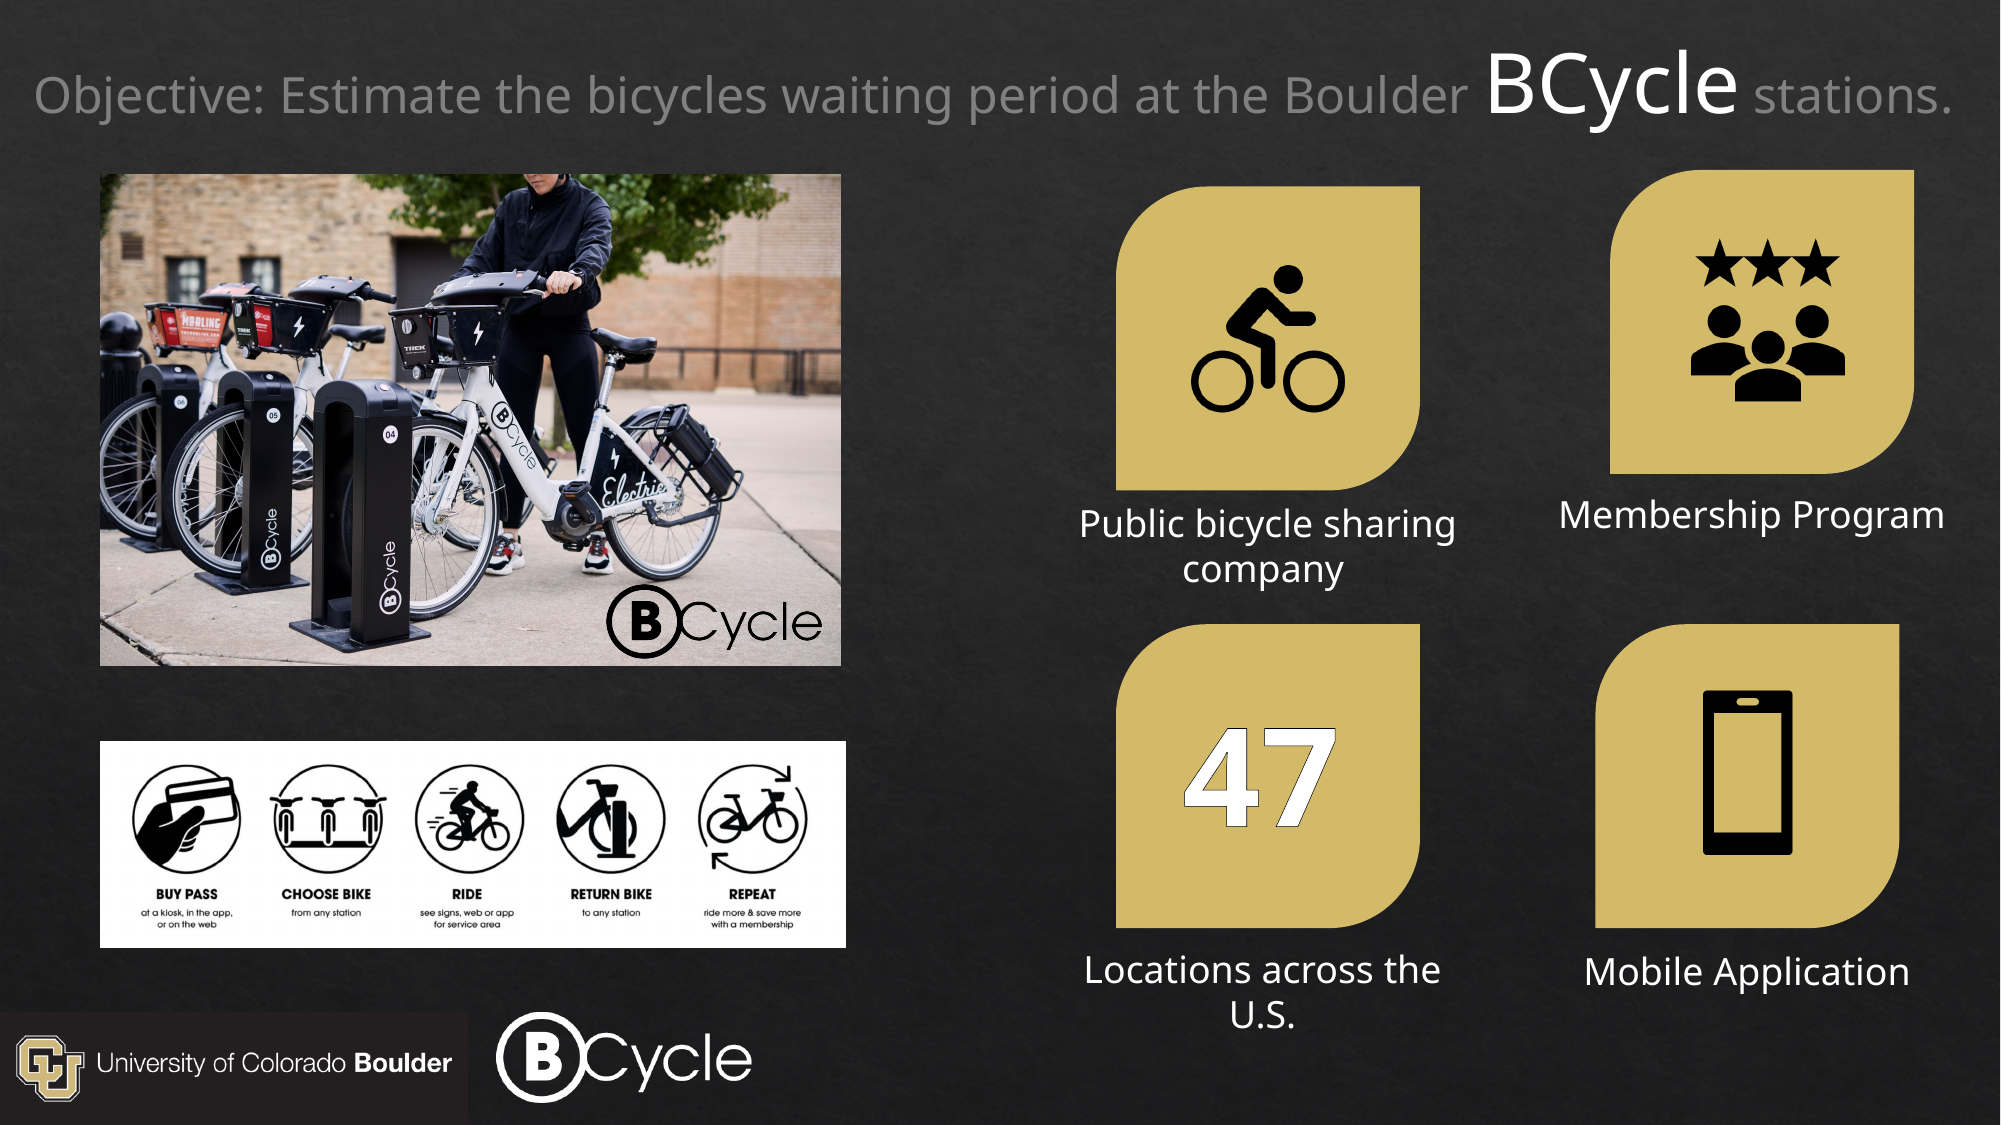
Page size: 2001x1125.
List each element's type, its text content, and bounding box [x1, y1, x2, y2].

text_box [1115, 186, 1421, 491]
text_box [1115, 623, 1421, 929]
picture [0, 1012, 468, 1125]
text_box Mobile Application [1530, 940, 1965, 1000]
text_box Objective: Estimate the bicycles waiting period at the Boulder BCycle stations. [0, 22, 2000, 138]
text_box Public bicycle sharing company [1057, 492, 1478, 598]
picture [100, 741, 847, 948]
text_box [100, 174, 841, 666]
picture [495, 1010, 752, 1103]
text_box Membership Program [1542, 483, 1963, 544]
text_box Locations across the U.S. [1045, 938, 1480, 1044]
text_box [1609, 169, 1915, 475]
picture [1657, 683, 1837, 862]
text_box [1595, 624, 1900, 929]
